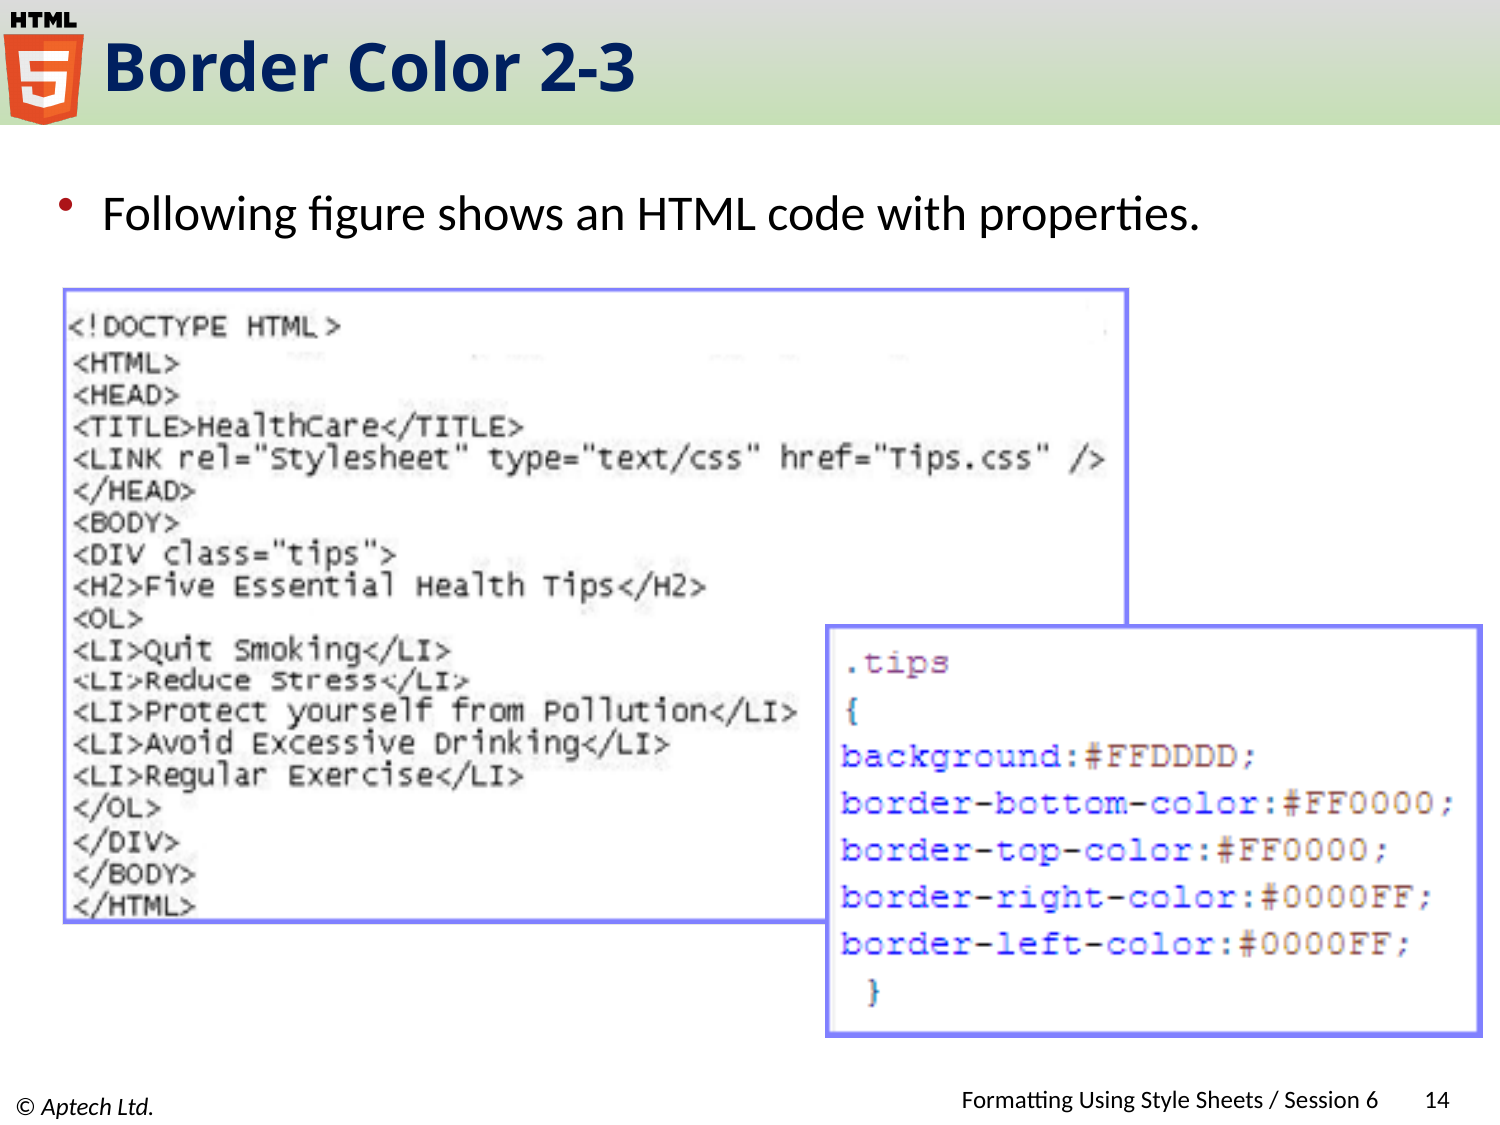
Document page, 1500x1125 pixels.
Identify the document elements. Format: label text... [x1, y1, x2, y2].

picture [0, 12, 100, 125]
picture [62, 287, 1483, 1038]
text_box Following figure shows an HTML code with properties. [12, 187, 1438, 250]
footer Formatting Using Style Sheets / Session 6 [412, 1084, 1400, 1113]
slide_number 14 [1400, 1084, 1465, 1113]
title Border Color 2-3 [87, 24, 1338, 106]
